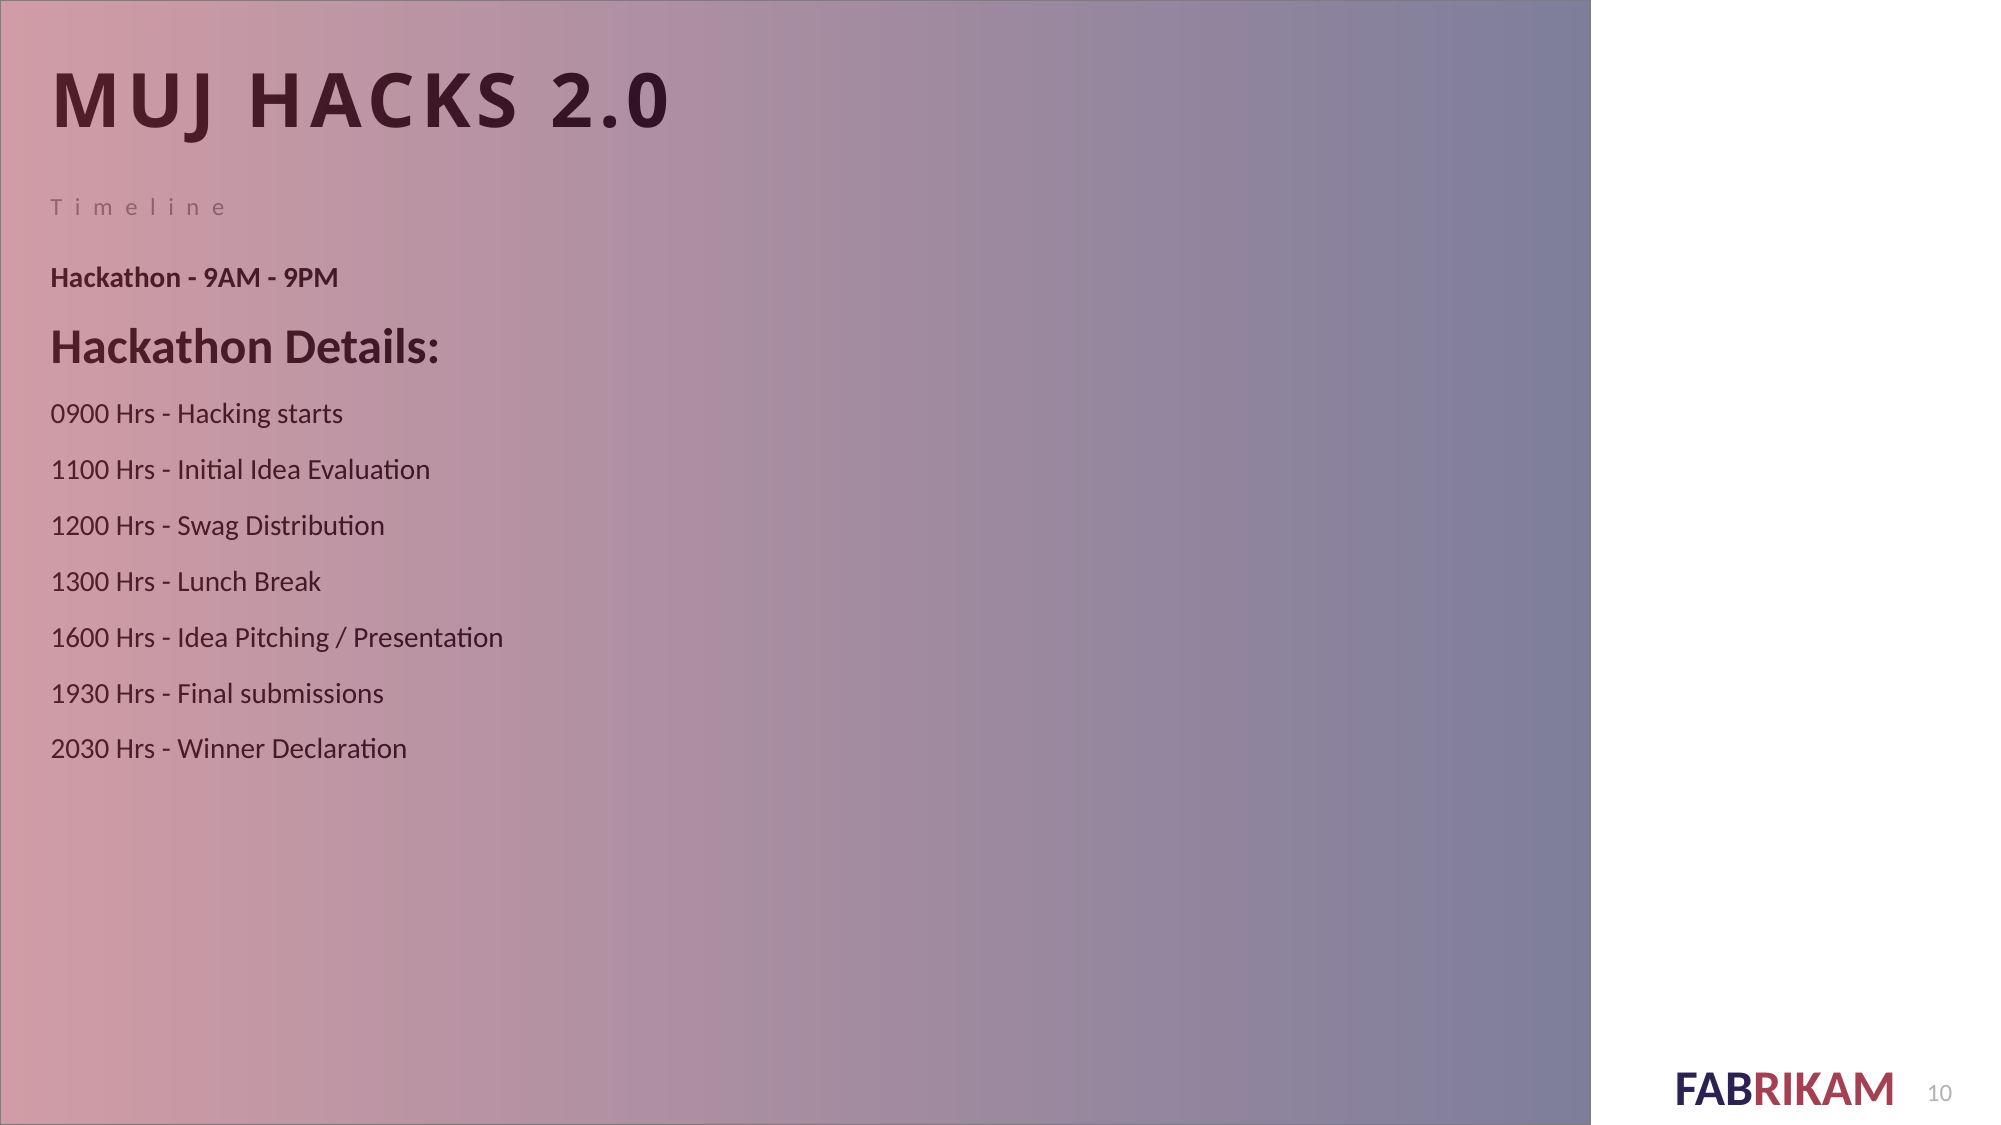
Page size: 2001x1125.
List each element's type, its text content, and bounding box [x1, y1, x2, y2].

slide_number 10 [1894, 1061, 1968, 1121]
text_box [0, 0, 1592, 1125]
